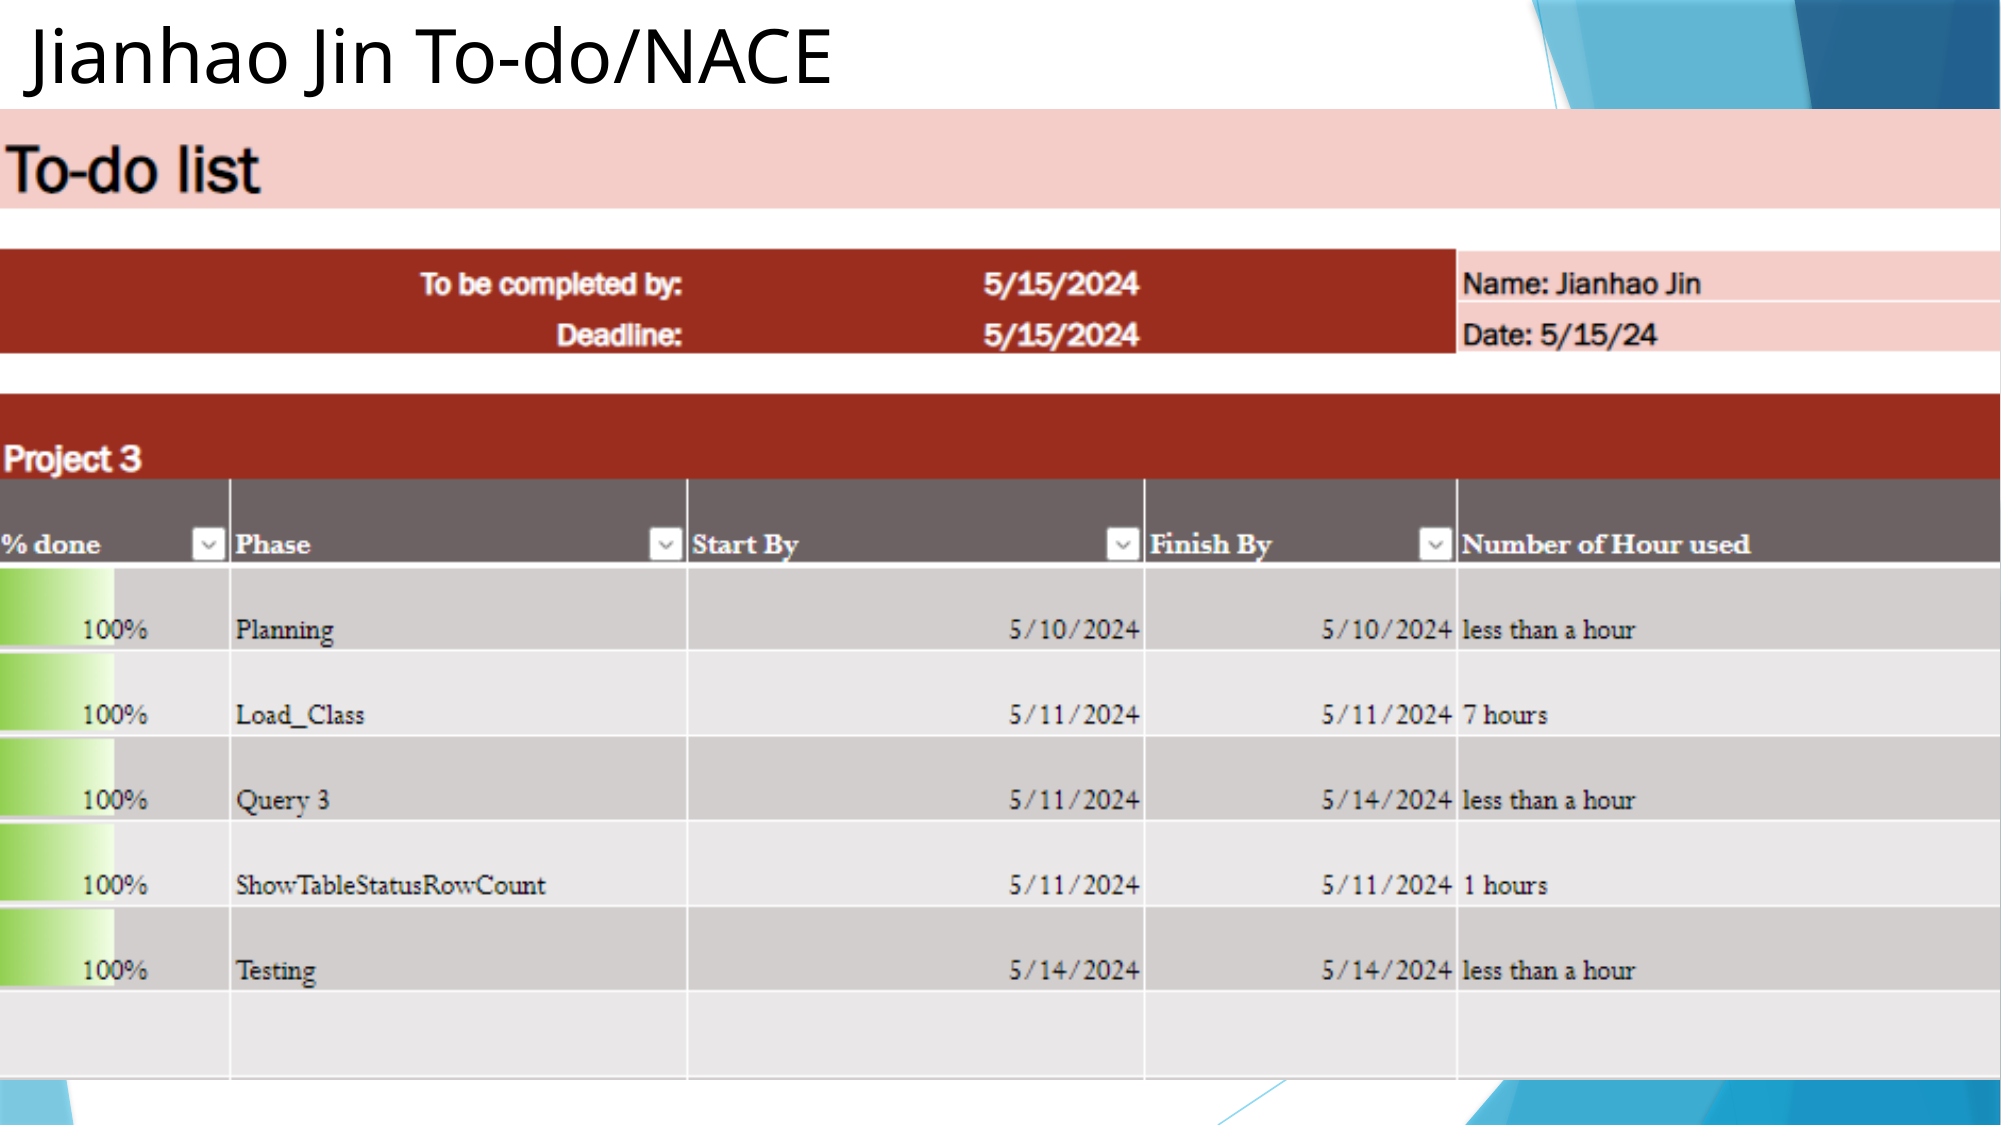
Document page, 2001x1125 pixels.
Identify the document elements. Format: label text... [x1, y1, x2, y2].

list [0, 108, 2000, 1081]
title Jianhao Jin To-do/NACE [14, 0, 1988, 107]
